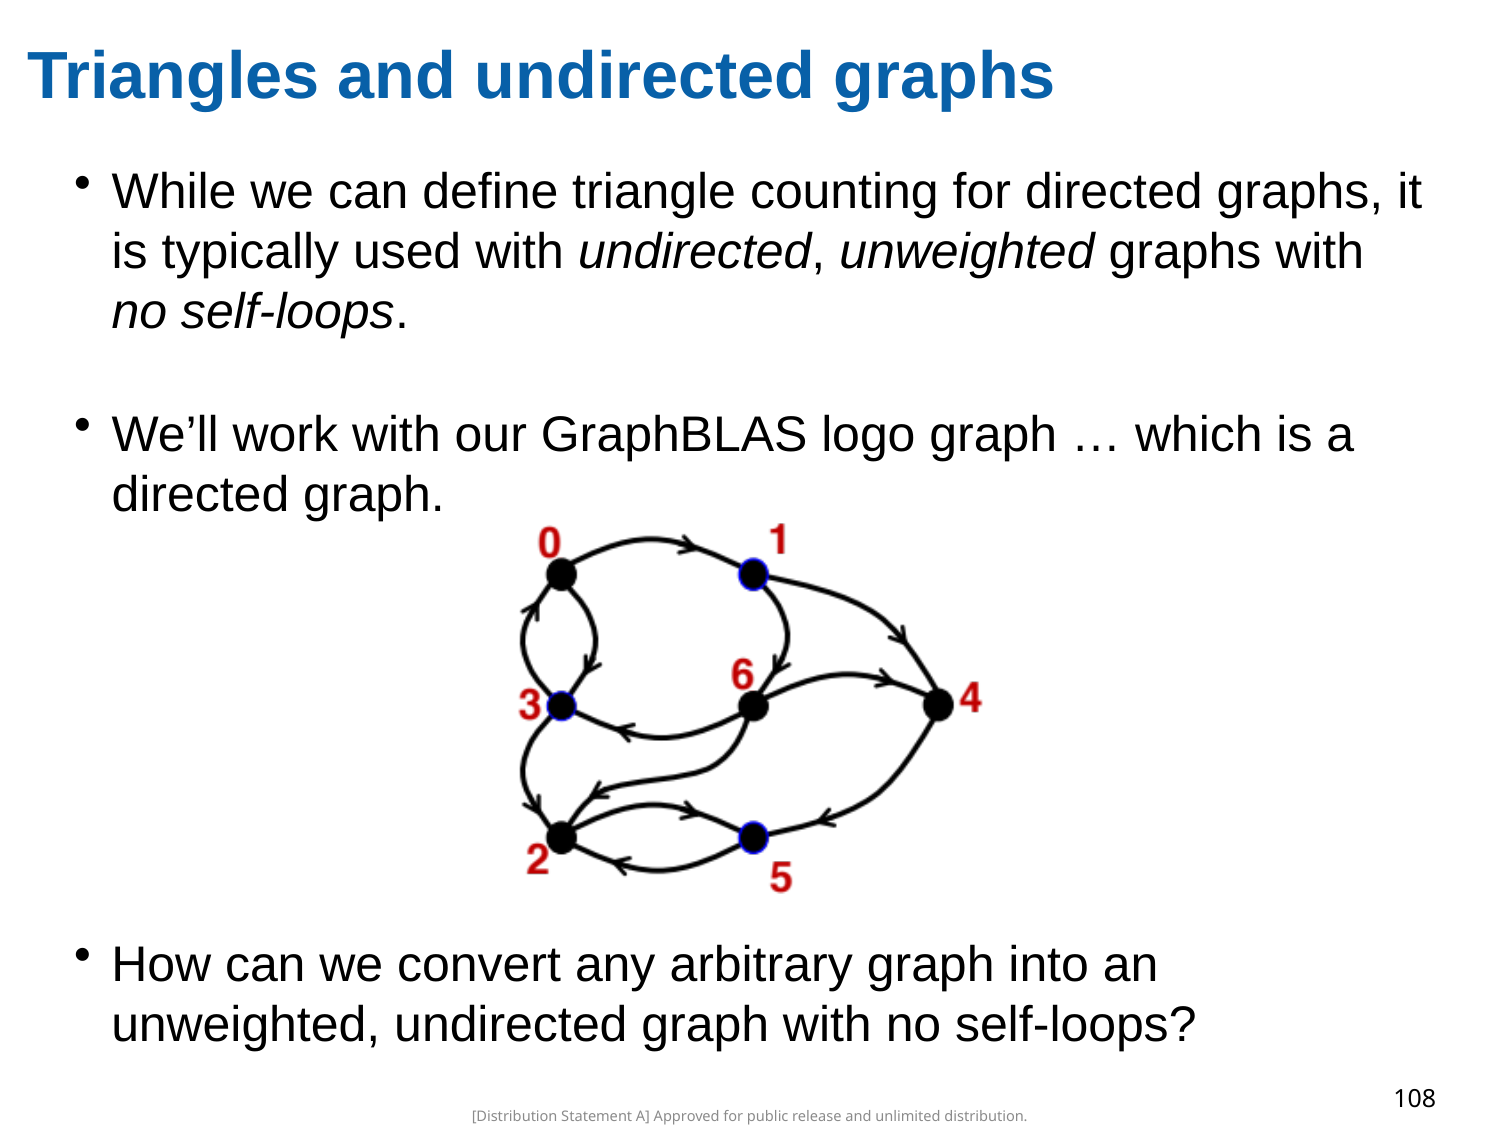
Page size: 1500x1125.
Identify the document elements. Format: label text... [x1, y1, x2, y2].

list While we can define triangle counting for directed graphs, it is typically used with undirected, unweighted graphs with no self-loops. We’ll work with our GraphBLAS logo graph … which is a directed graph. [74, 158, 1427, 563]
slide_number 108 [1378, 1074, 1500, 1125]
title Triangles and undirected graphs [27, 31, 1379, 178]
picture [492, 499, 1008, 930]
text_box How can we convert any arbitrary graph into an unweighted, undirected graph with no self-loops? [74, 931, 1426, 1075]
